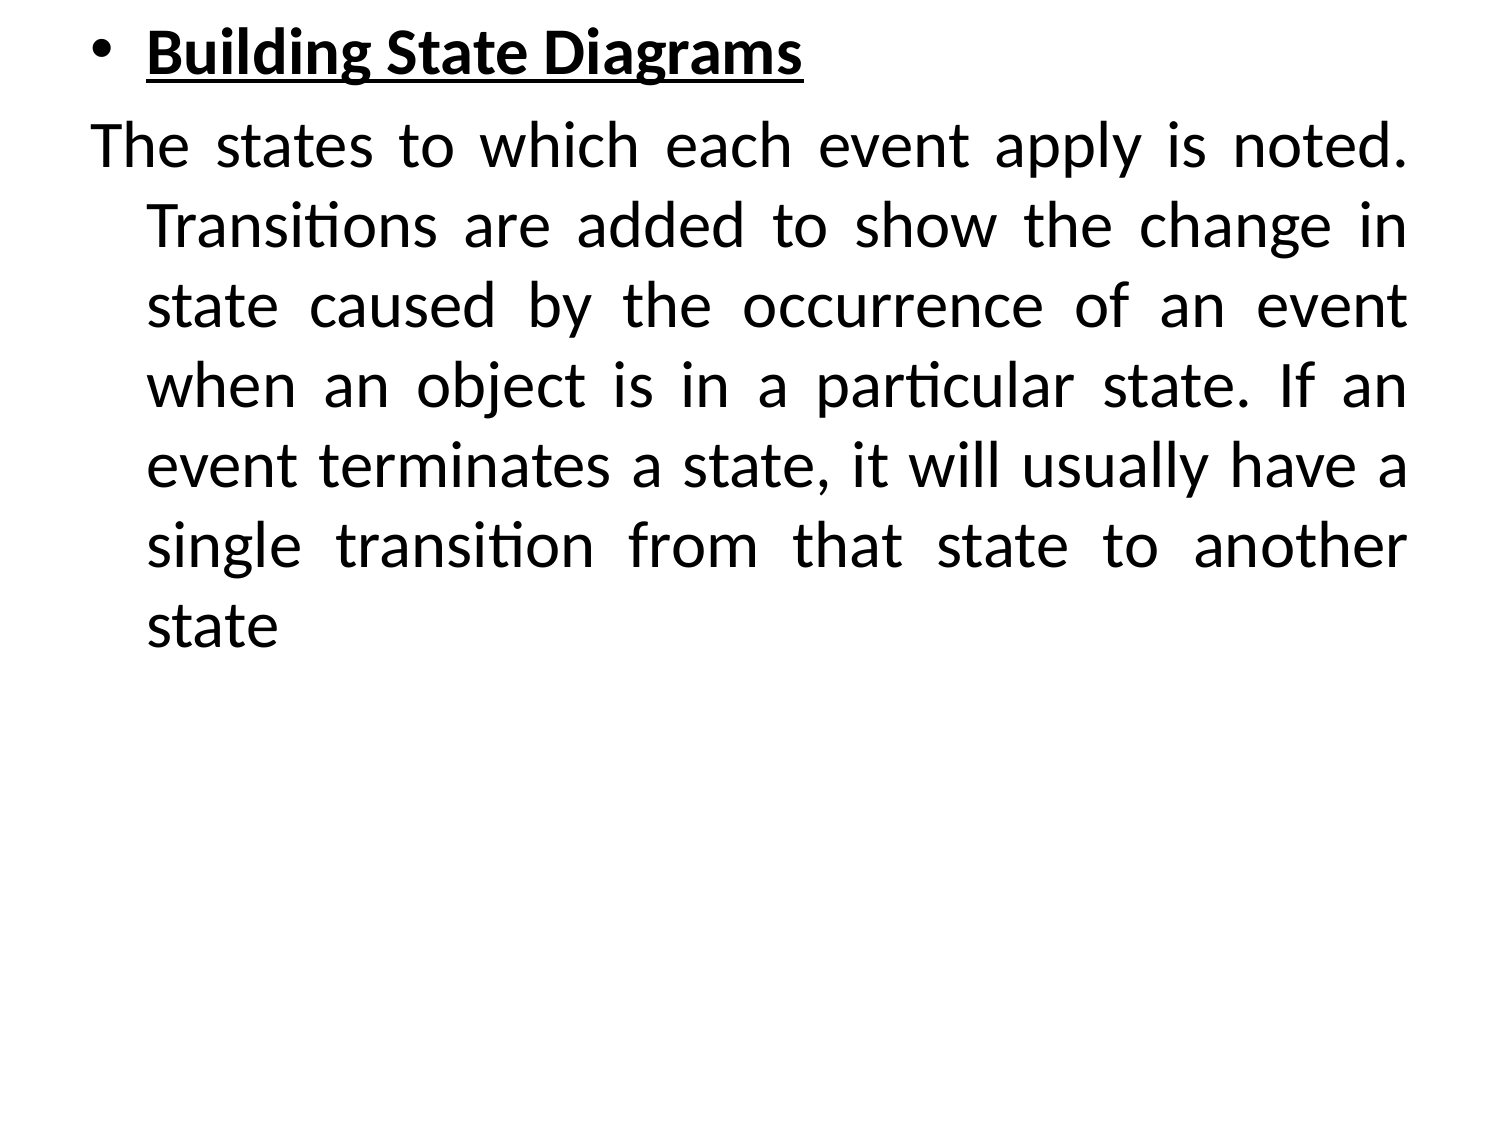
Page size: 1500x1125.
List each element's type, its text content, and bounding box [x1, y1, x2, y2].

list Building State Diagrams The states to which each event apply is noted. Transitions are added to show the change in state caused by the occurrence of an event when an object is in a particular state. If an event terminates a state, it will usually have a single transition from that state to another state [75, 0, 1425, 1005]
